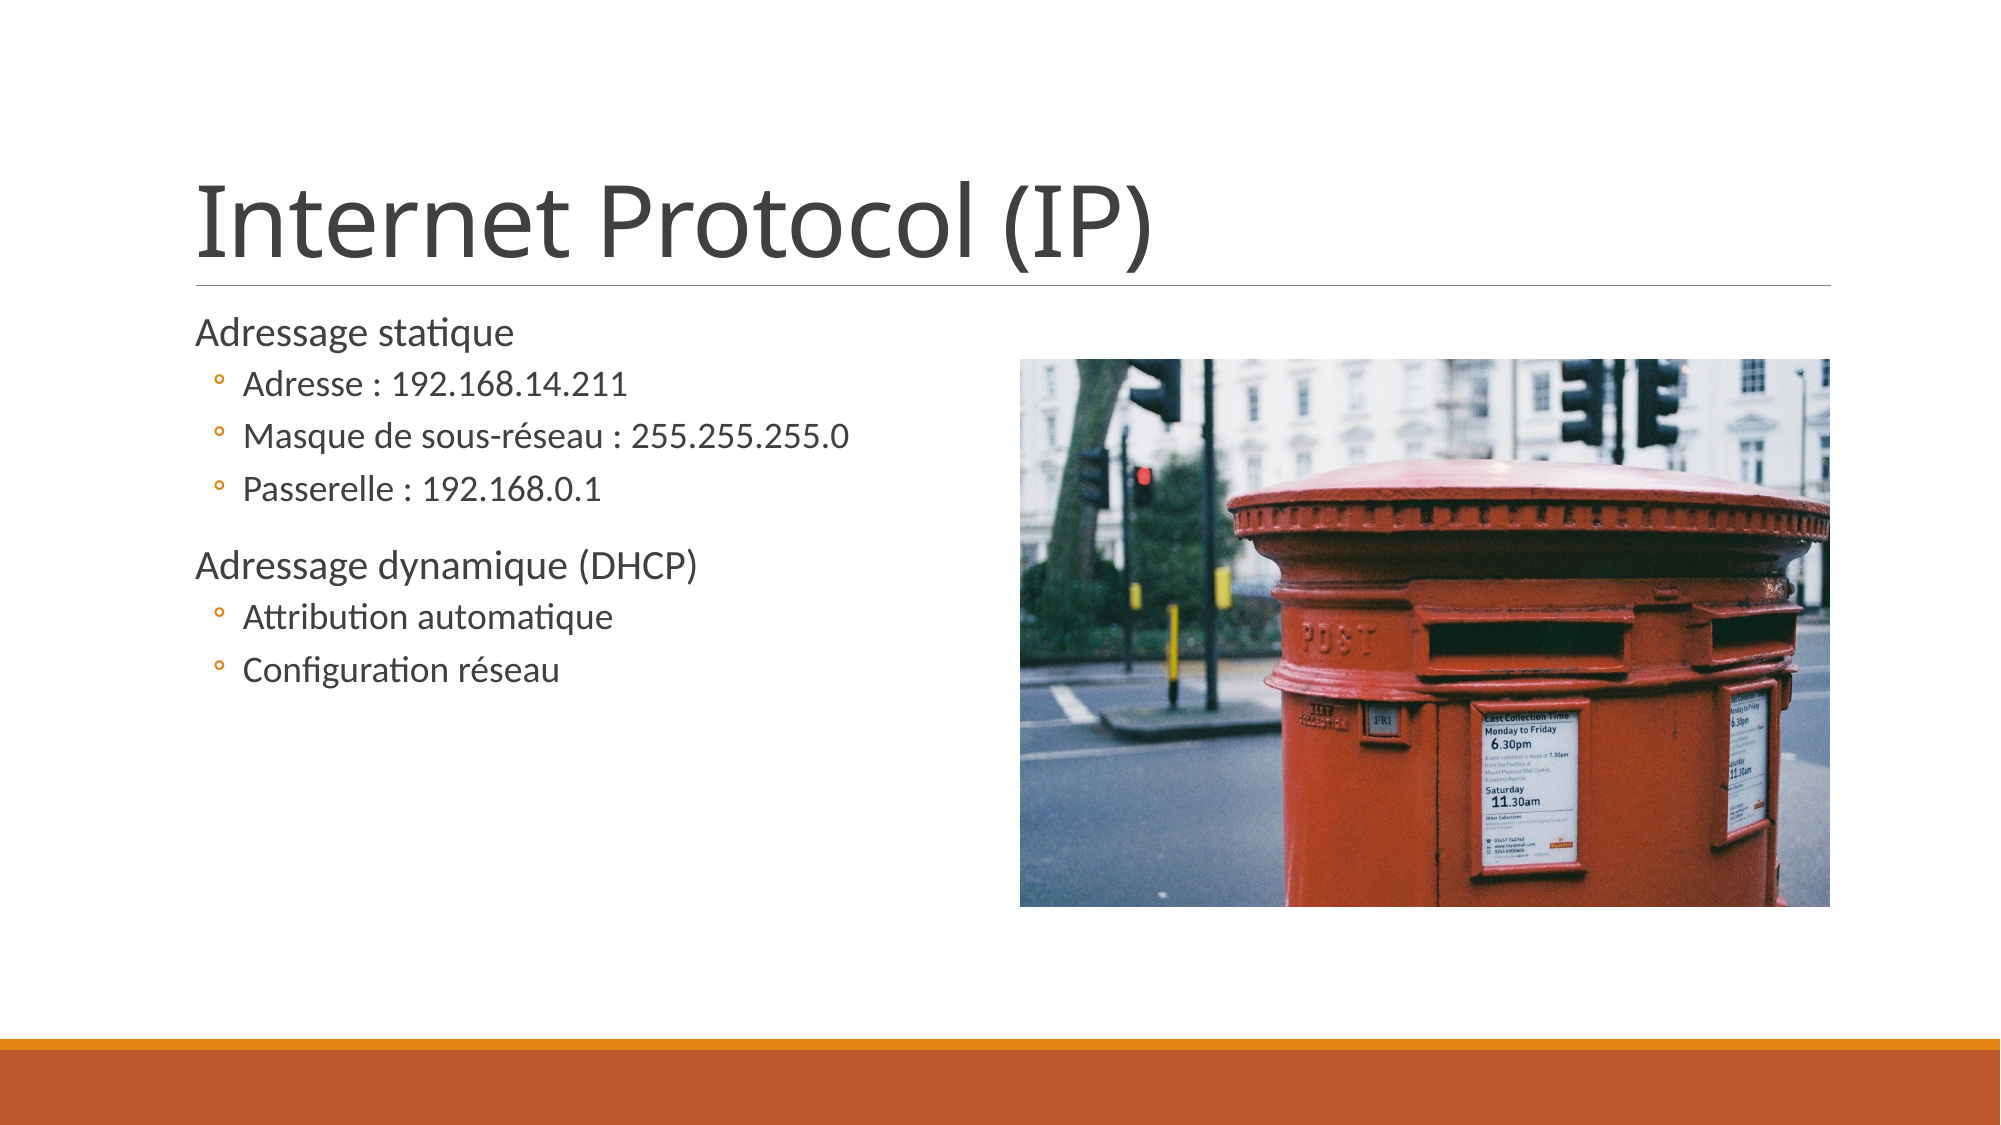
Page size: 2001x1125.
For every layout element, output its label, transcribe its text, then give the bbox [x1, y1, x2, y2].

list Adressage statique Adresse : 192.168.14.211 Masque de sous-réseau : 255.255.255.0 Passerelle : 192.168.0.1 Adressage dynamique (DHCP) Attribution automatique Configuration réseau [180, 302, 990, 963]
title Internet Protocol (IP) [180, 47, 1830, 285]
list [1019, 358, 1831, 907]
